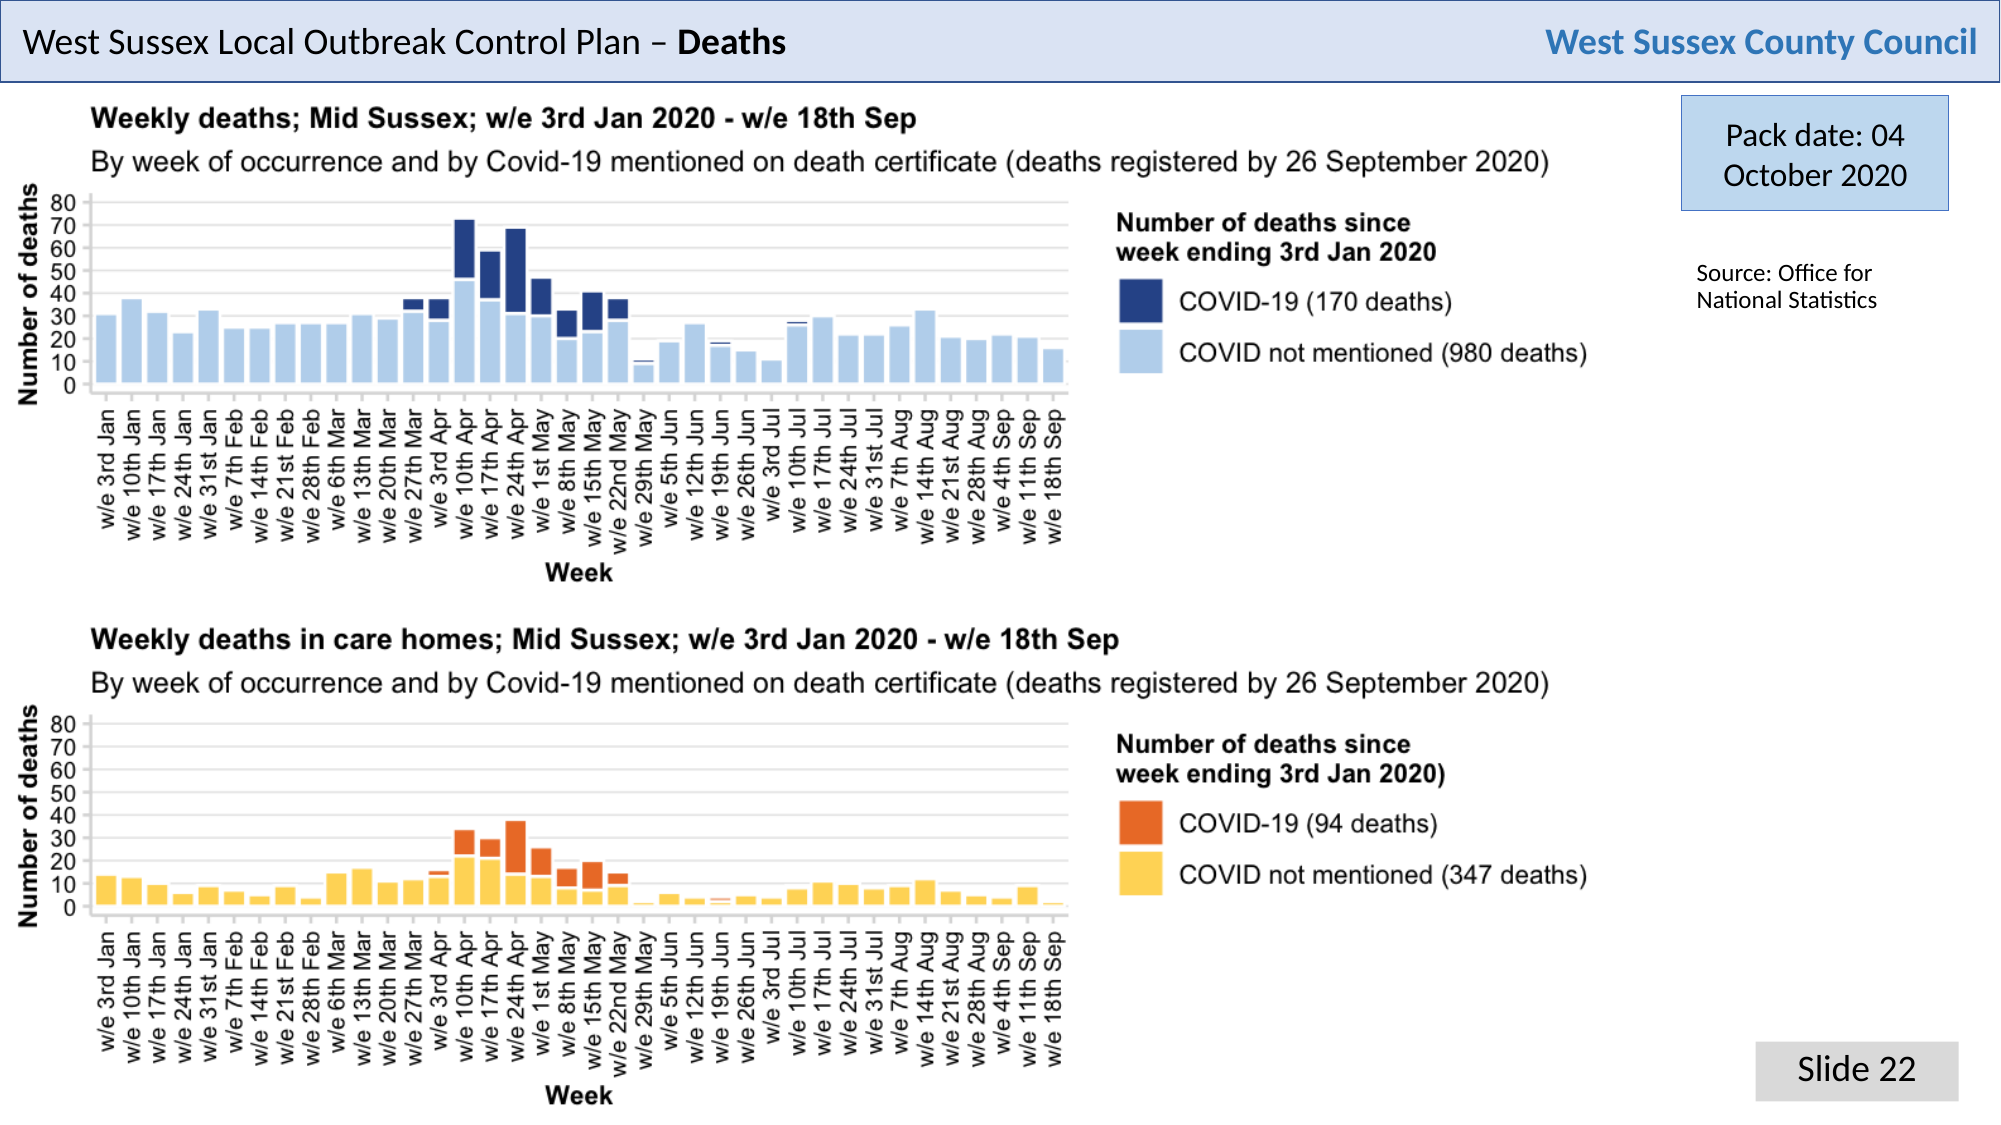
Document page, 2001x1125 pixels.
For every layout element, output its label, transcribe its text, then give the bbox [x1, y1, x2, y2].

picture [3, 612, 1619, 1125]
list Slide 22 [1755, 1041, 1959, 1102]
picture [3, 91, 1619, 602]
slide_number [1681, 95, 1949, 211]
list Source: Office for National Statistics [1681, 252, 1959, 289]
